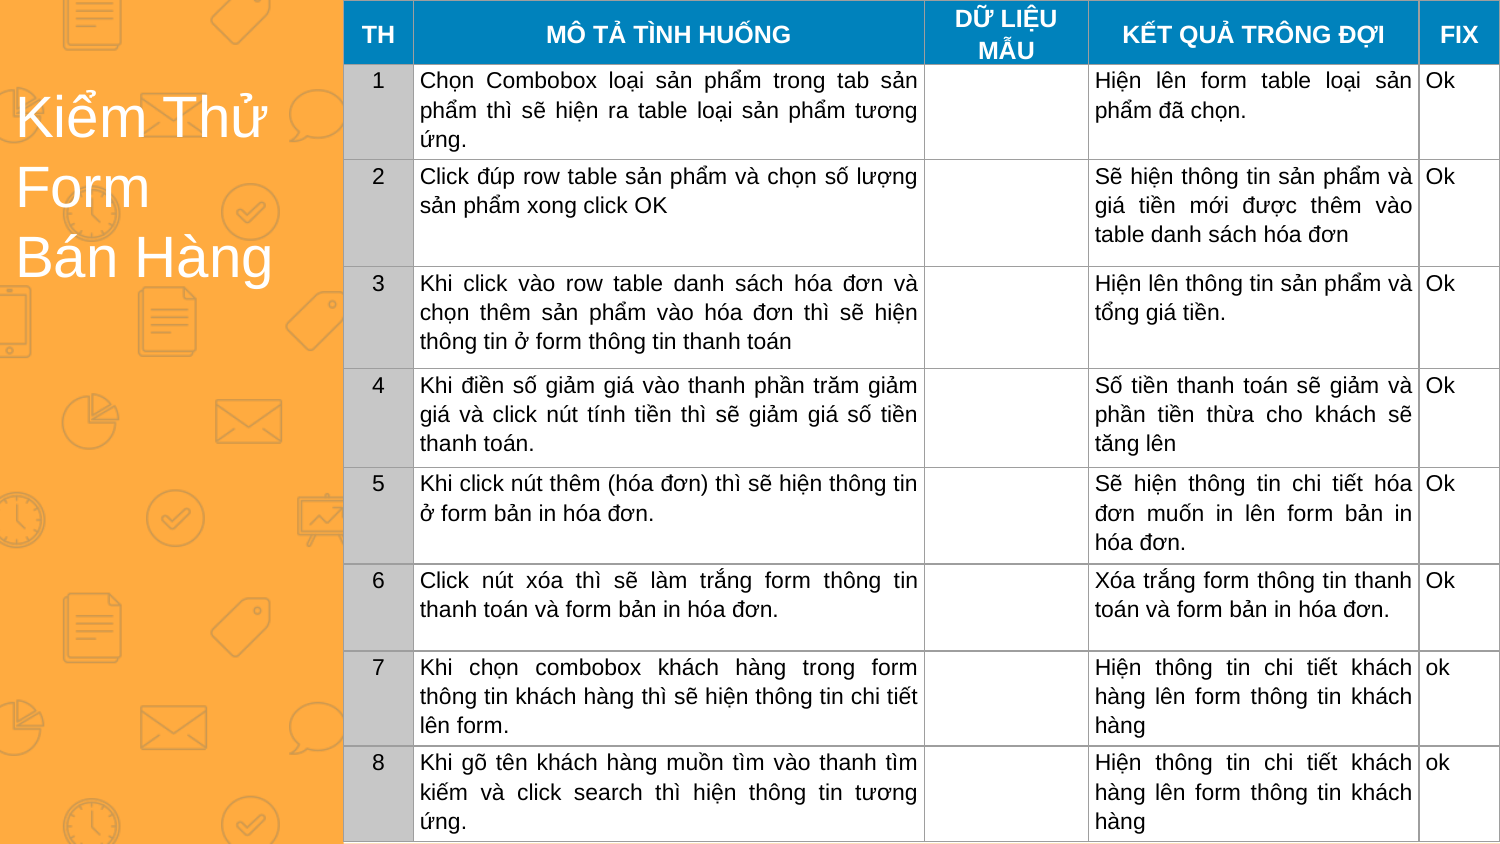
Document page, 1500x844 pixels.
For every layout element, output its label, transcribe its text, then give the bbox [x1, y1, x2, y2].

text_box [1060, 558, 1165, 640]
table_cell [925, 652, 1088, 745]
table_cell Hiện lên form table loại sản phẩm đã chọn. [1089, 65, 1418, 159]
table_cell 3 [344, 267, 413, 368]
table_cell Ok [1420, 565, 1499, 650]
table_cell 6 [344, 565, 413, 650]
table_cell Ok [1420, 369, 1499, 467]
table_header TH [344, 1, 413, 64]
table_cell Hiện thông tin chi tiết khách hàng lên form thông tin khách hàng [1089, 652, 1418, 745]
table_cell Hiện thông tin chi tiết khách hàng lên form thông tin khách hàng [1089, 747, 1418, 841]
table_cell Ok [1420, 468, 1499, 563]
table_cell 2 [344, 160, 413, 266]
table_cell Khi click nút thêm (hóa đơn) thì sẽ hiện thông tin ở form bản in hóa đơn. [414, 468, 924, 563]
table_cell 7 [344, 652, 413, 745]
table_cell 4 [344, 369, 413, 467]
table_cell Click đúp row table sản phẩm và chọn số lượng sản phẩm xong click OK [414, 160, 924, 266]
table_cell Click nút xóa thì sẽ làm trắng form thông tin thanh toán và form bản in hóa đơn. [414, 565, 924, 650]
table_cell Chọn Combobox loại sản phẩm trong tab sản phẩm thì sẽ hiện ra table loại sản phẩm tương ứng. [414, 65, 924, 159]
table_cell 5 [344, 468, 413, 563]
table_cell [925, 160, 1088, 266]
table_header Fix [1420, 1, 1499, 64]
table_cell Khi gõ tên khách hàng muồn tìm vào thanh tìm kiếm và click search thì hiện thông tin tương ứng. [414, 747, 924, 841]
table_cell Ok [1420, 65, 1499, 159]
table_cell [925, 267, 1088, 368]
table_cell Ok [1420, 160, 1499, 266]
table_cell [925, 65, 1088, 159]
table_cell [925, 369, 1088, 467]
table_header Dữ liệu mẫu [925, 1, 1088, 64]
table_cell Hiện lên thông tin sản phẩm và tổng giá tiền. [1089, 267, 1418, 368]
table_header Kết quả trông đợi [1089, 1, 1418, 64]
table_header Mô tả tình huống [414, 1, 924, 64]
title Kiểm Thử Form Bán Hàng [0, 64, 343, 324]
table_cell [925, 468, 1088, 563]
table_cell [925, 565, 1088, 650]
table_cell Khi điền số giảm giá vào thanh phần trăm giảm giá và click nút tính tiền thì sẽ giảm giá số tiền thanh toán. [414, 369, 924, 467]
table_cell Sẽ hiện thông tin sản phẩm và giá tiền mới được thêm vào table danh sách hóa đơn [1089, 160, 1418, 266]
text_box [758, 584, 879, 666]
table_cell Ok [1420, 267, 1499, 368]
table_cell [925, 747, 1088, 841]
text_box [1065, 323, 1130, 377]
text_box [692, 200, 865, 333]
table_cell Xóa trắng form thông tin thanh toán và form bản in hóa đơn. [1089, 565, 1418, 650]
table_cell 8 [344, 747, 413, 841]
table_cell Số tiền thanh toán sẽ giảm và phần tiền thừa cho khách sẽ tăng lên [1089, 369, 1418, 467]
table_cell Khi chọn combobox khách hàng trong form thông tin khách hàng thì sẽ hiện thông tin chi tiết lên form. [414, 652, 924, 745]
table_cell ok [1420, 652, 1499, 745]
table_cell Khi click vào row table danh sách hóa đơn và chọn thêm sản phẩm vào hóa đơn thì sẽ hiện thông tin ở form thông tin thanh toán [414, 267, 924, 368]
table_cell 1 [344, 65, 413, 159]
table_cell Sẽ hiện thông tin chi tiết hóa đơn muốn in lên form bản in hóa đơn. [1089, 468, 1418, 563]
table_cell ok [1420, 747, 1499, 841]
